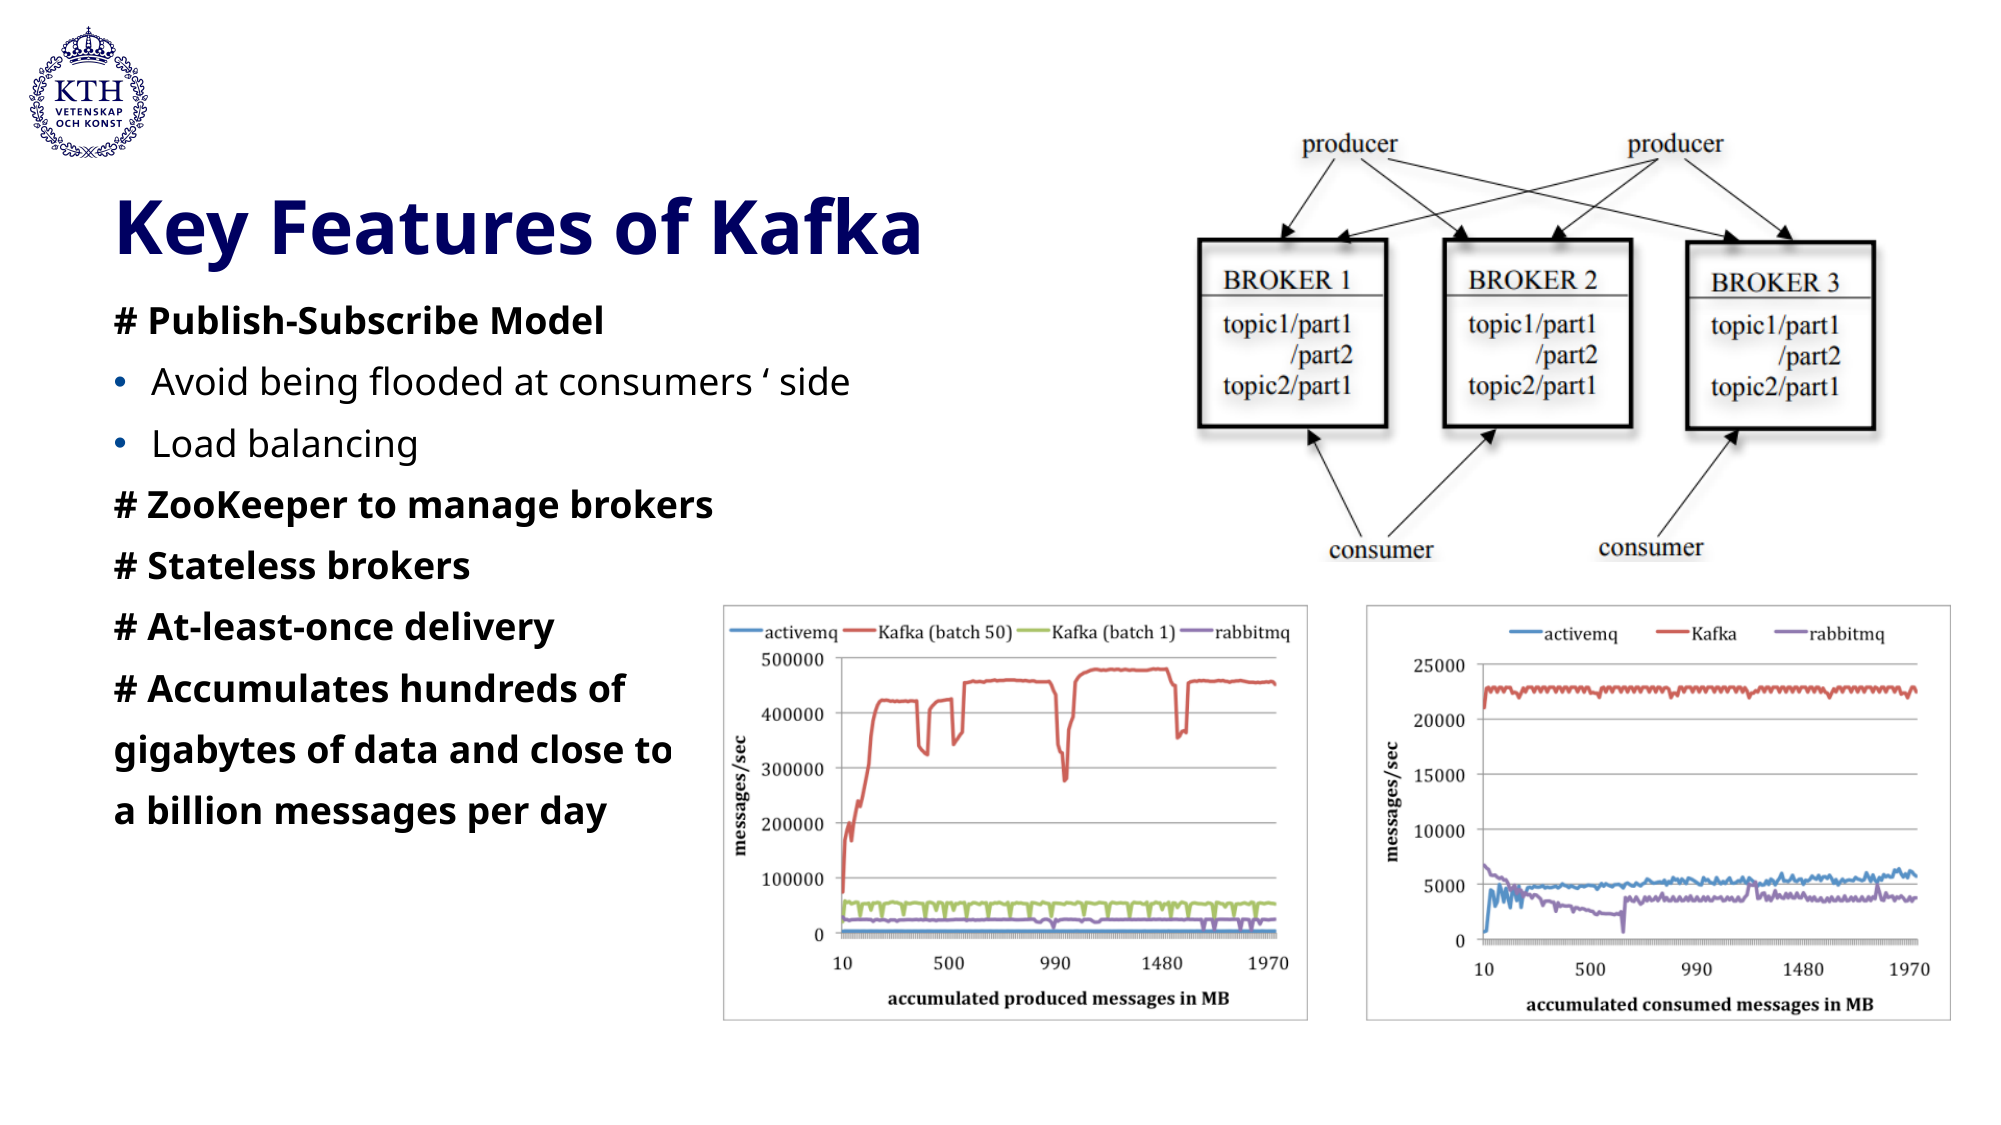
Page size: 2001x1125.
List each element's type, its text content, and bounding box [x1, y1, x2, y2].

list # Publish-Subscribe Model Avoid being flooded at consumers ‘ side Load balancing # ZooKeeper to manage brokers # Stateless brokers # At-least-once delivery # Accumulates hundreds of gigabytes of data and close to a billion messages per day [98, 294, 1902, 1038]
picture [29, 26, 148, 158]
picture [671, 102, 2000, 1030]
title Key Features of Kafka [98, 179, 1160, 273]
